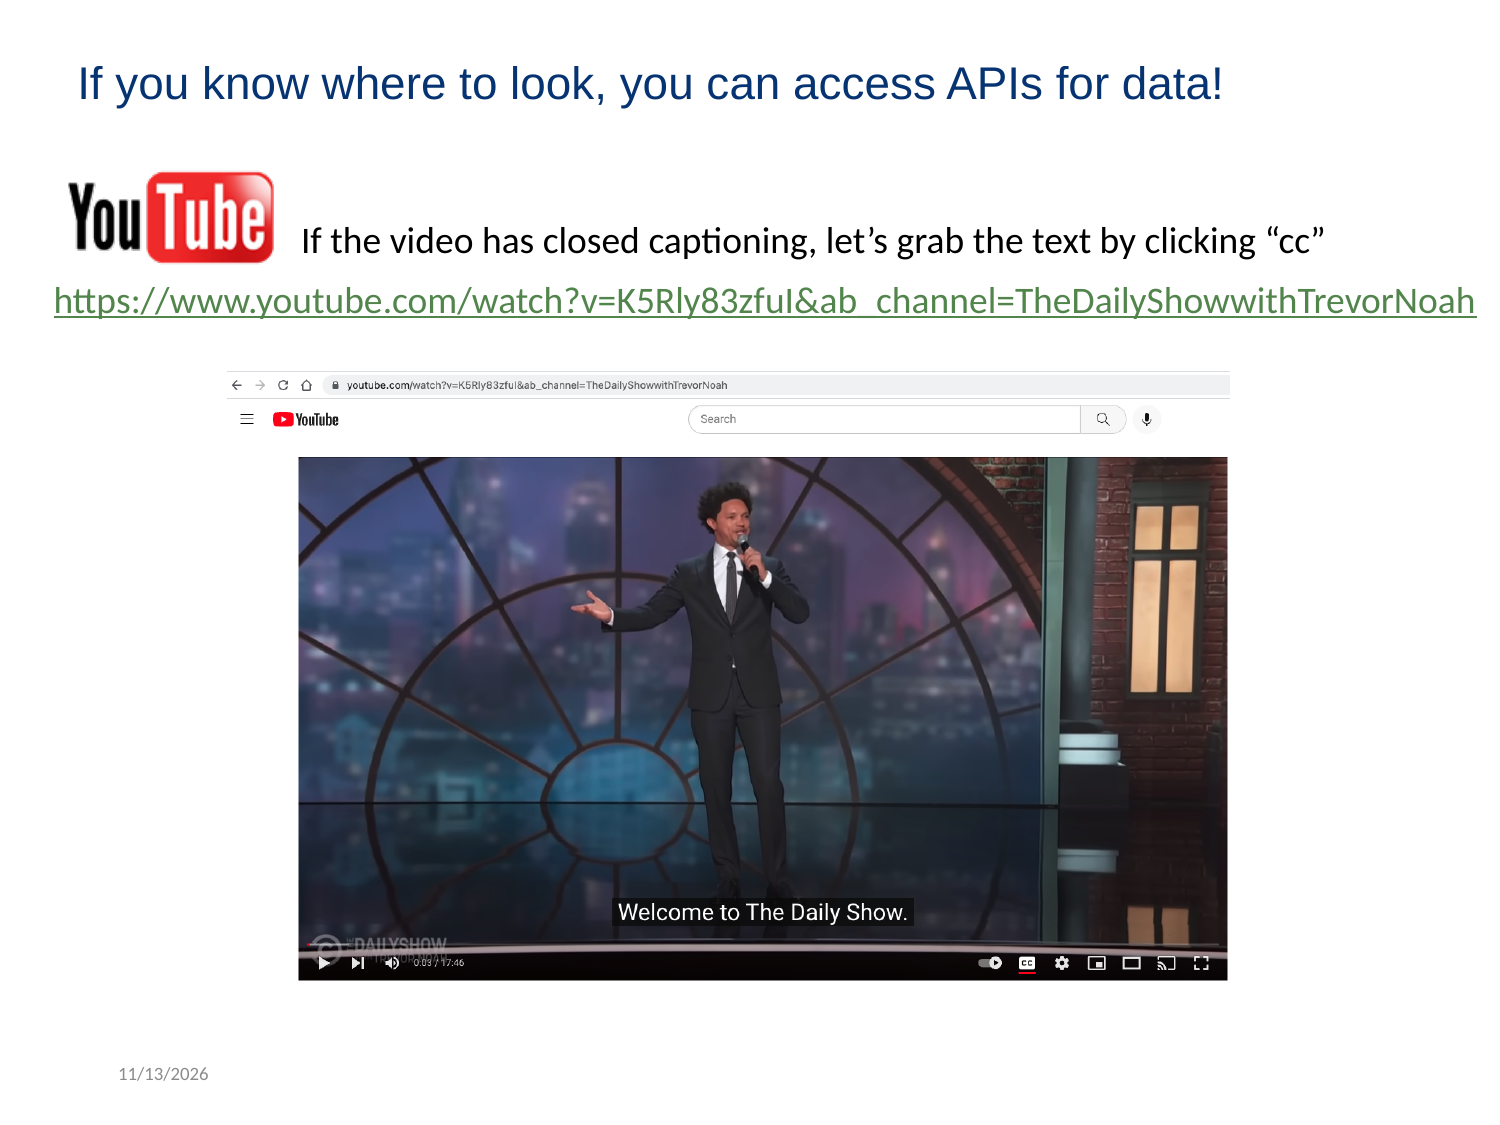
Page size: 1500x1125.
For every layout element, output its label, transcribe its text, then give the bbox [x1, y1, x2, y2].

picture [227, 371, 1230, 983]
text_box If the video has closed captioning, let’s grab the text by clicking “cc” [286, 208, 1343, 268]
text_box https://www.youtube.com/watch?v=K5Rly83zfuI&ab_channel=TheDailyShowwithTrevorNoah [38, 268, 1492, 329]
title If you know where to look, you can access APIs for data! [62, 45, 1425, 125]
picture [55, 165, 280, 269]
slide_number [103, 1042, 441, 1103]
